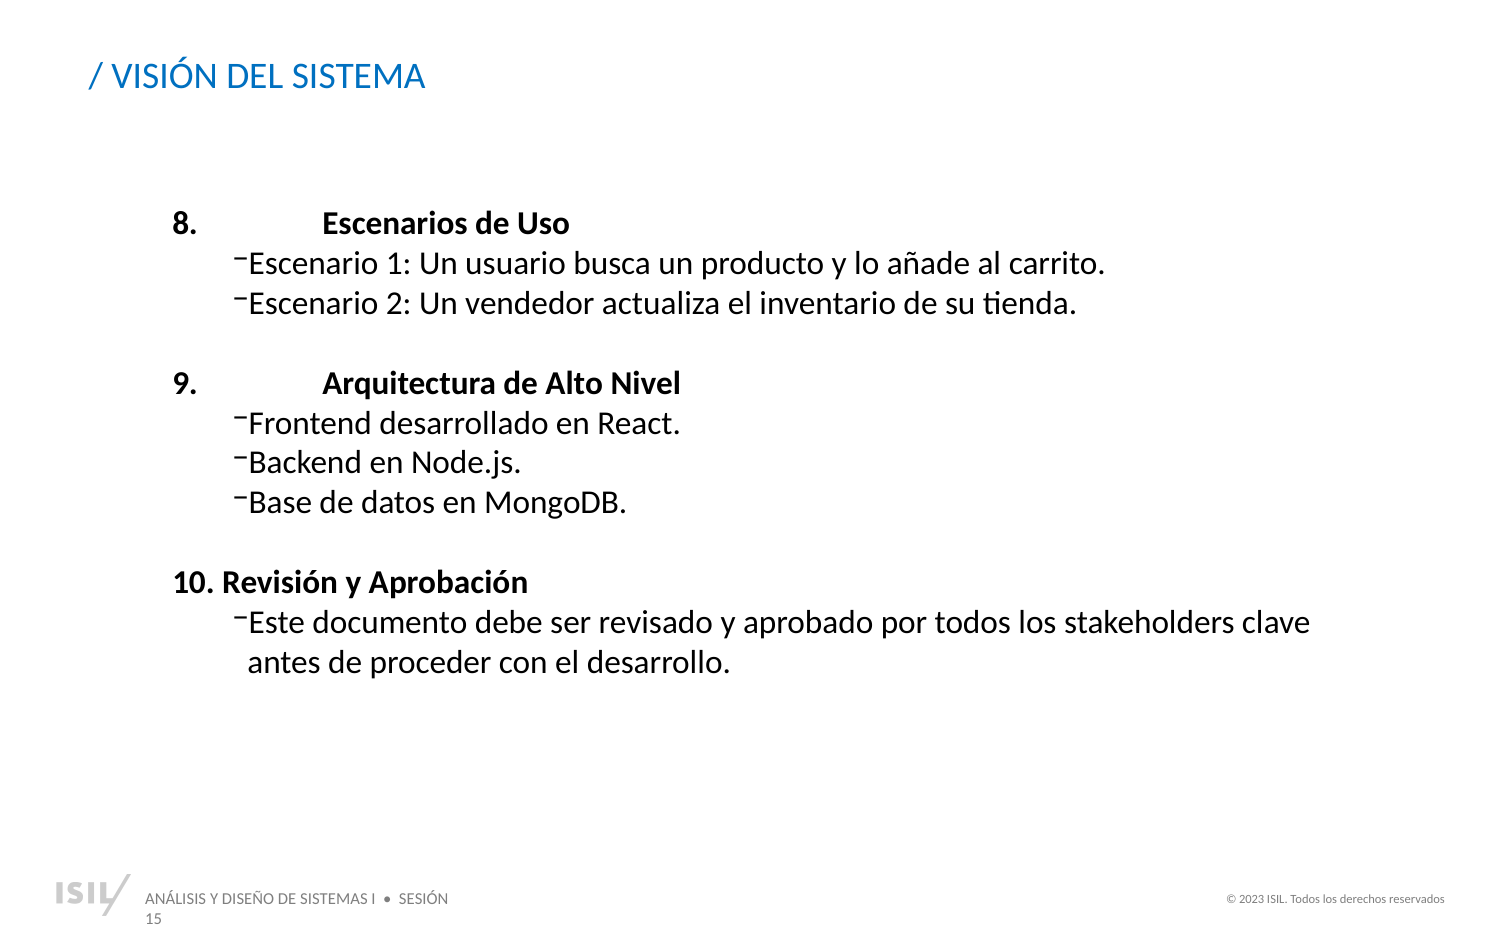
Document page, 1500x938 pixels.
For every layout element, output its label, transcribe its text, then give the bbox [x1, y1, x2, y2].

list / VISIÓN DEL SISTEMA [76, 45, 1424, 104]
text_box 8. Escenarios de Uso Escenario 1: Un usuario busca un producto y lo añade al carrito. Escenario 2: Un vendedor actualiza el inventario de su tienda. 9. Arquitectura de Alto Nivel Frontend desarrollado en React. Backend en Node.js. Base de datos en MongoDB. 10. Revisión y Aprobación Este documento debe ser revisado y aprobado por todos los stakeholders clave antes de proceder con el desarrollo. [157, 193, 1368, 688]
